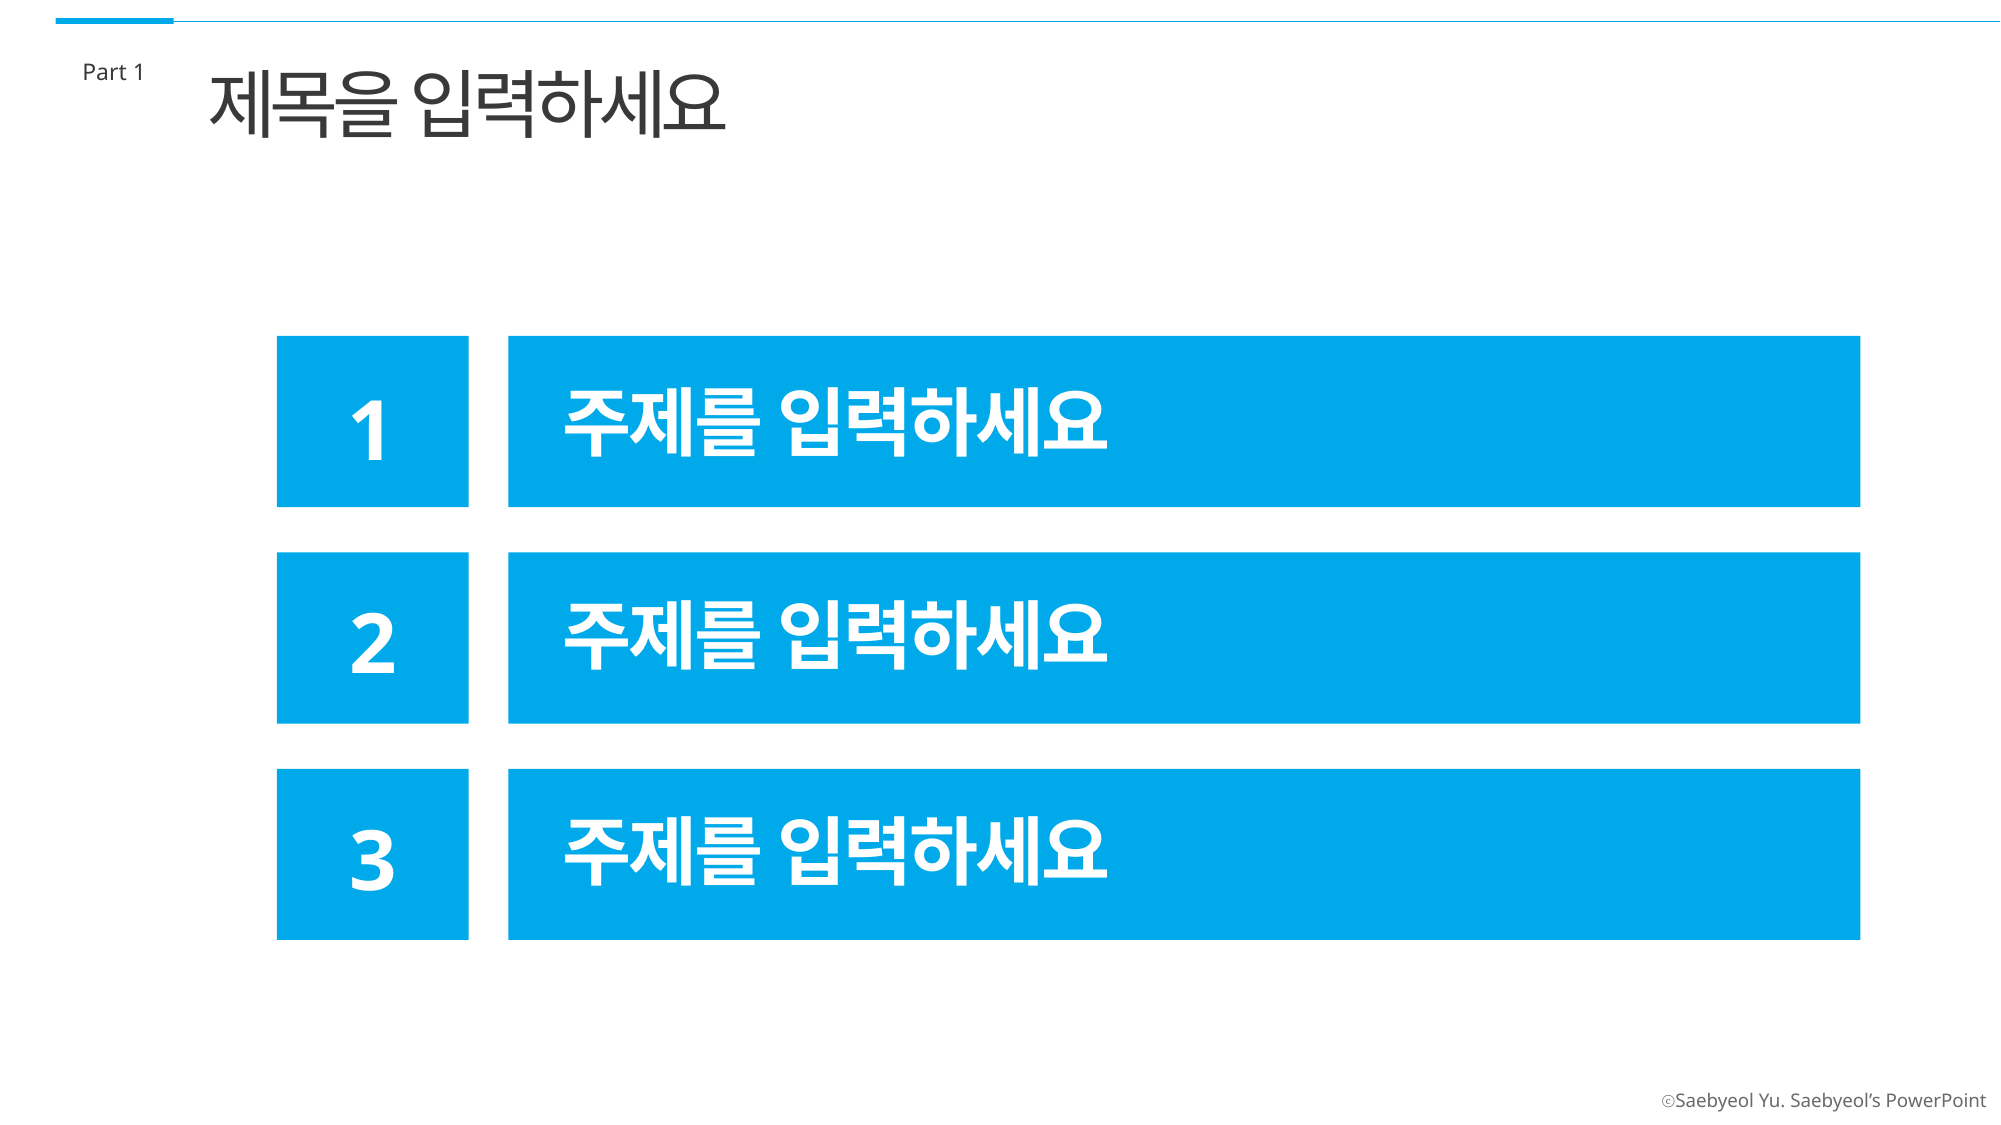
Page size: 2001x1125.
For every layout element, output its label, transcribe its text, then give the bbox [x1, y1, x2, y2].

text_box [54, 17, 175, 25]
text_box 3 [334, 799, 412, 915]
text_box [276, 552, 469, 724]
text_box 주제를 입력하세요 [547, 797, 1126, 903]
text_box [508, 552, 1861, 724]
text_box 2 [334, 583, 412, 698]
text_box Part 1 [67, 50, 162, 93]
text_box [507, 768, 1861, 941]
text_box 제목을 입력하세요 [192, 50, 745, 155]
text_box 주제를 입력하세요 [547, 580, 1126, 686]
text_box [276, 335, 1861, 508]
text_box [276, 768, 470, 941]
